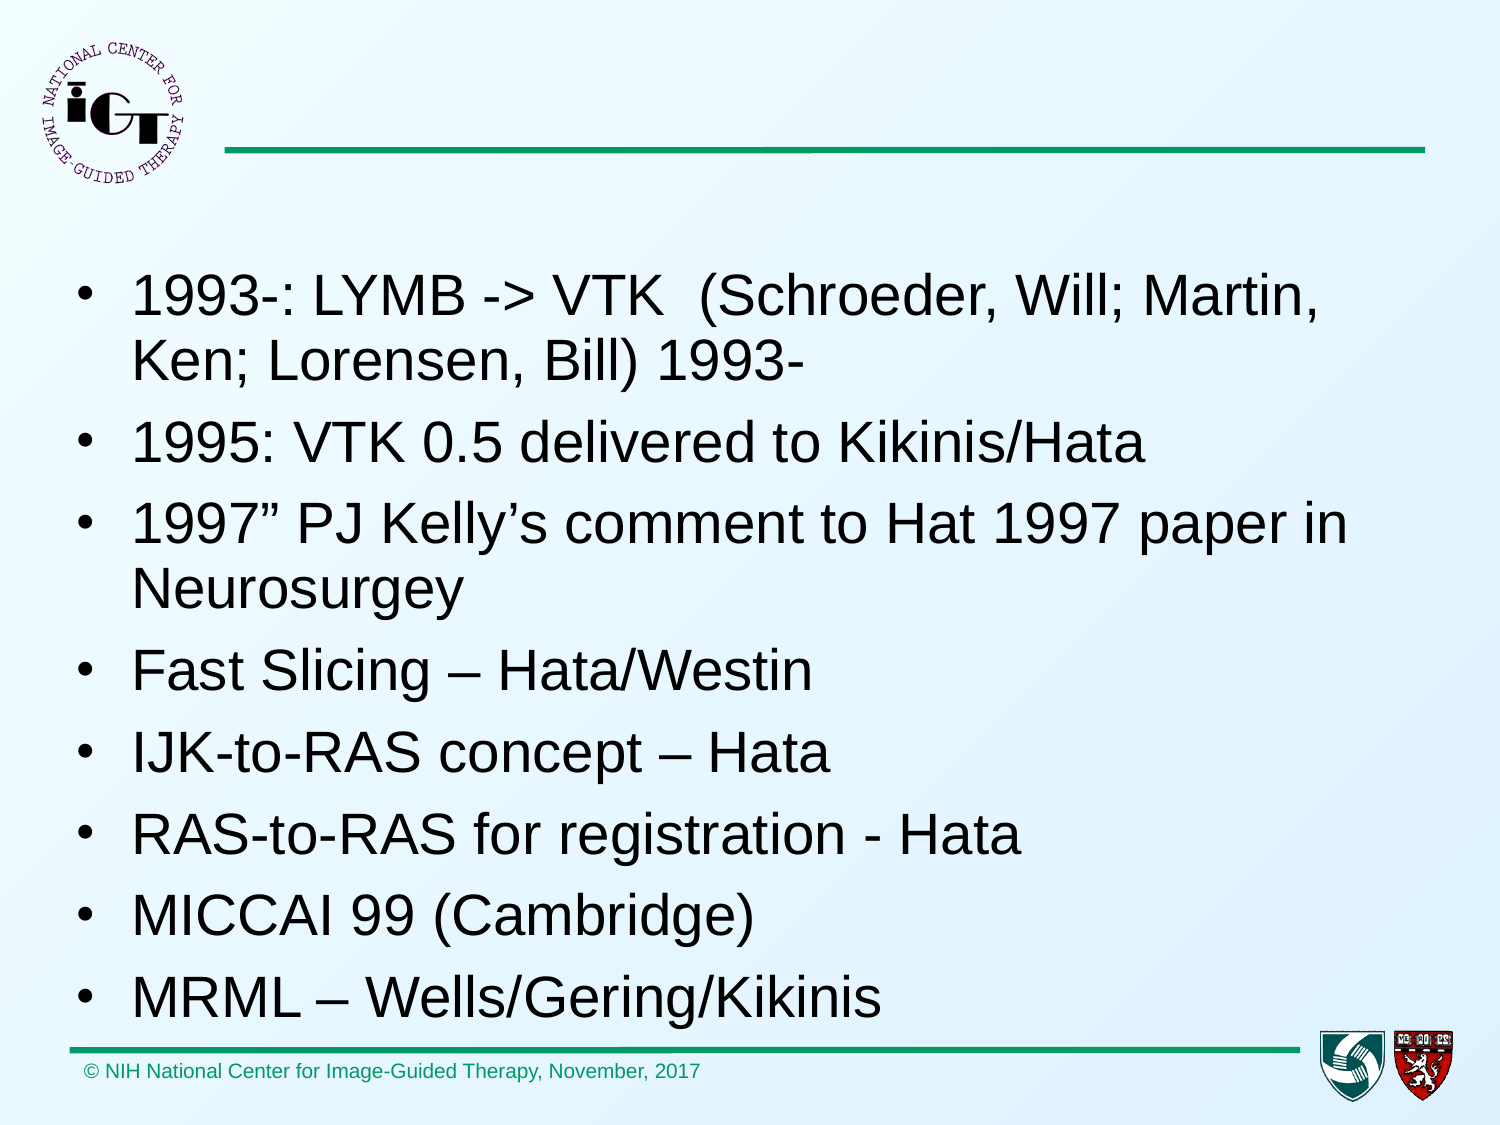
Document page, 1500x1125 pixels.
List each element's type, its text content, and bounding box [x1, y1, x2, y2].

picture [37, 37, 188, 188]
picture [1312, 1025, 1387, 1105]
picture [1391, 1028, 1459, 1105]
list 1993-: LYMB -> VTK (Schroeder, Will; Martin, Ken; Lorensen, Bill) 1993- 1995: VTK 0.5 delivered to Kikinis/Hata 1997” PJ Kelly’s comment to Hat 1997 paper in Neurosurgey Fast Slicing – Hata/Westin IJK-to-RAS concept – Hata RAS-to-RAS for registration - Hata MICCAI 99 (Cambridge) MRML – Wells/Gering/Kikinis [75, 263, 1425, 1006]
